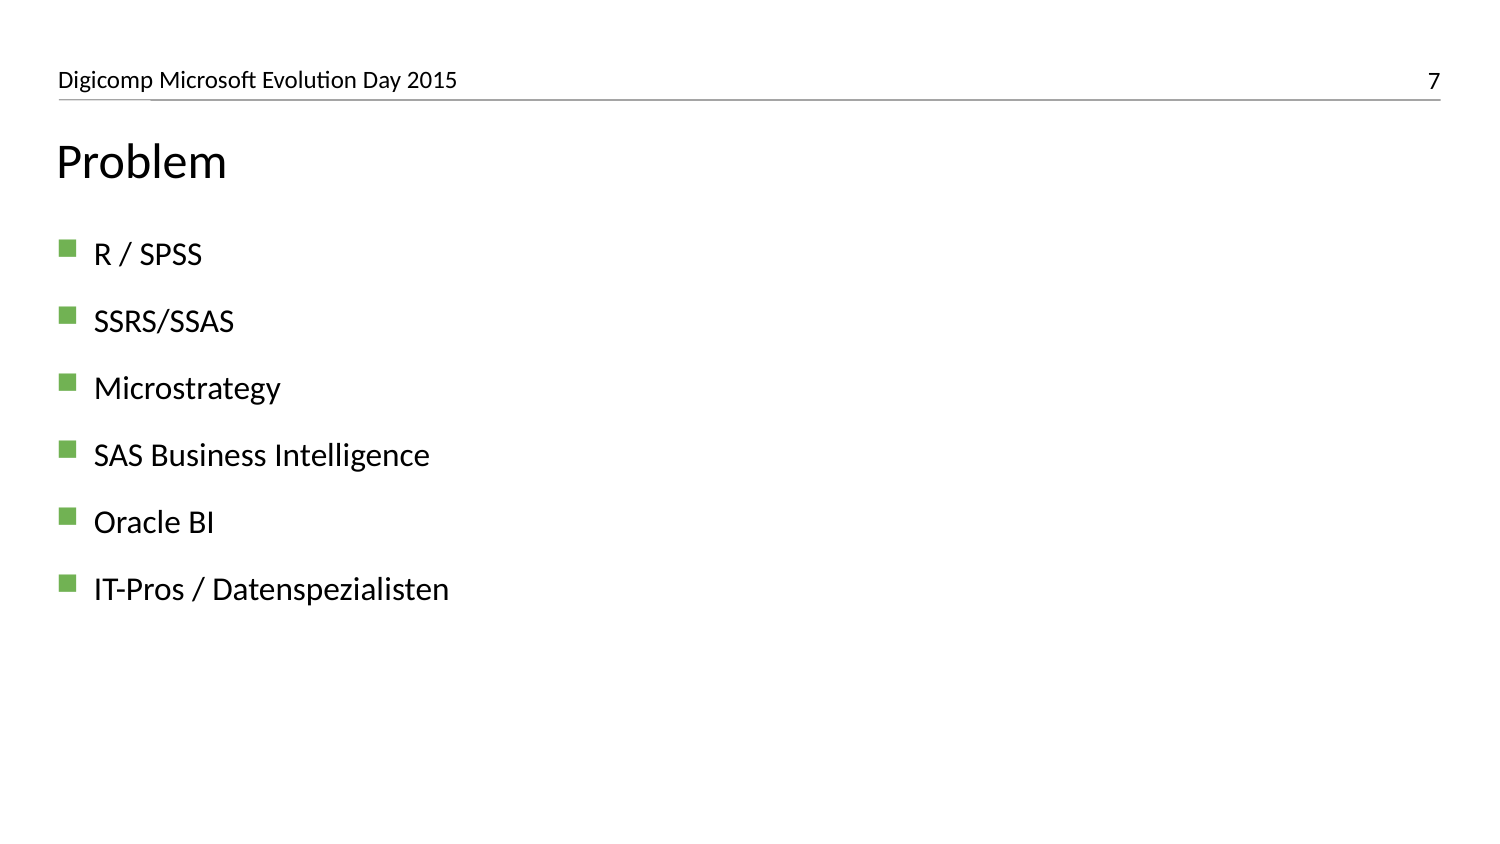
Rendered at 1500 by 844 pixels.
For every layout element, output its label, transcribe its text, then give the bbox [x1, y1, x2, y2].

title Problem [41, 115, 1447, 210]
list R / SPSS SSRS/SSAS Microstrategy SAS Business Intelligence Oracle BI IT-Pros / Datenspezialisten [41, 224, 1449, 760]
